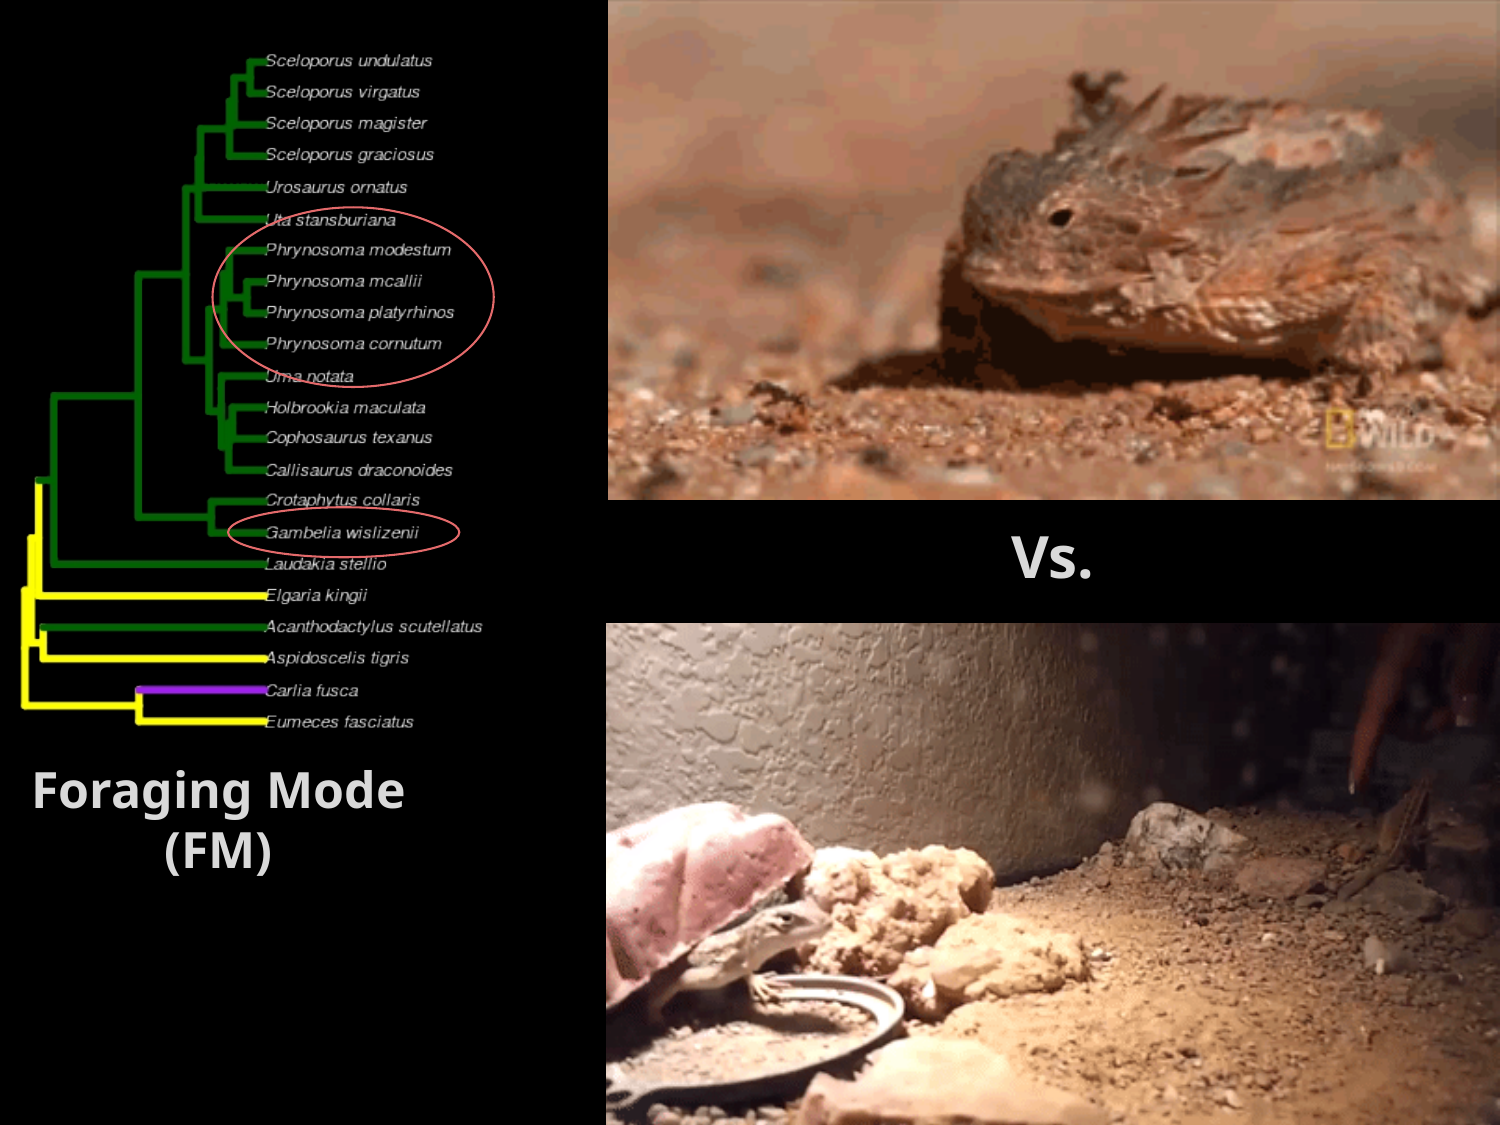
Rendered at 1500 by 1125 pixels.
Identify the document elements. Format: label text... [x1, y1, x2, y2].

picture [606, 623, 1500, 1125]
picture [5, 34, 500, 750]
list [608, 0, 1500, 500]
text_box Foraging Mode (FM) [0, 725, 575, 913]
text_box Vs. [996, 512, 1110, 598]
